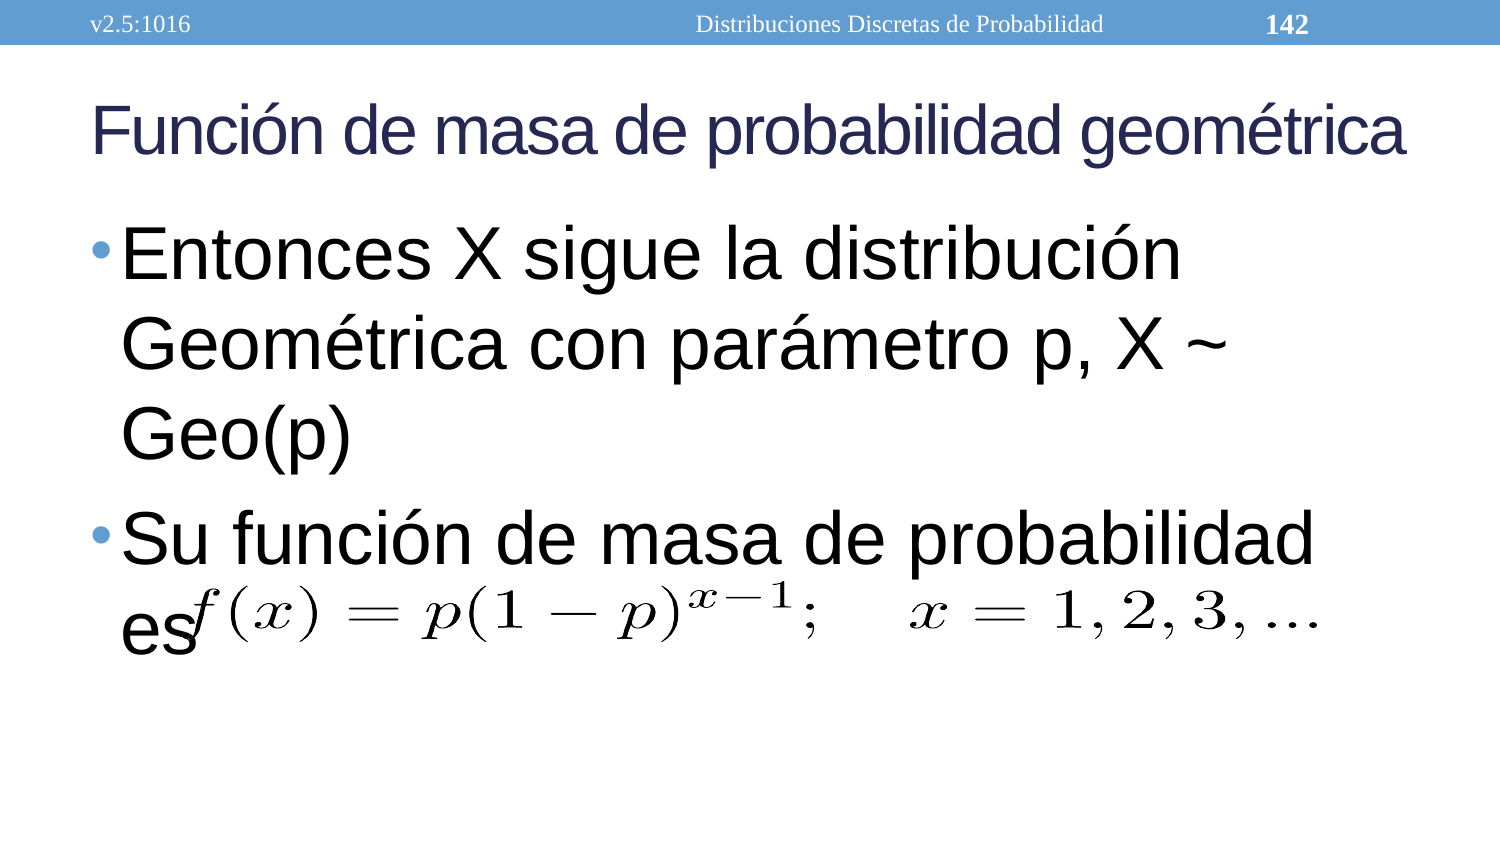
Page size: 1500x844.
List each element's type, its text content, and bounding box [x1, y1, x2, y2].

slide_number v2.5:1016 [75, 2, 550, 43]
footer Distribuciones Discretas de Probabilidad [562, 2, 1238, 43]
title Función de masa de probabilidad geométrica [75, 65, 1425, 188]
list Entonces X sigue la distribución Geométrica con parámetro p, X ~ Geo(p) Su función de masa de probabilidad es [75, 196, 1425, 797]
picture [181, 581, 1318, 642]
slide_number 142 [1250, 2, 1425, 43]
